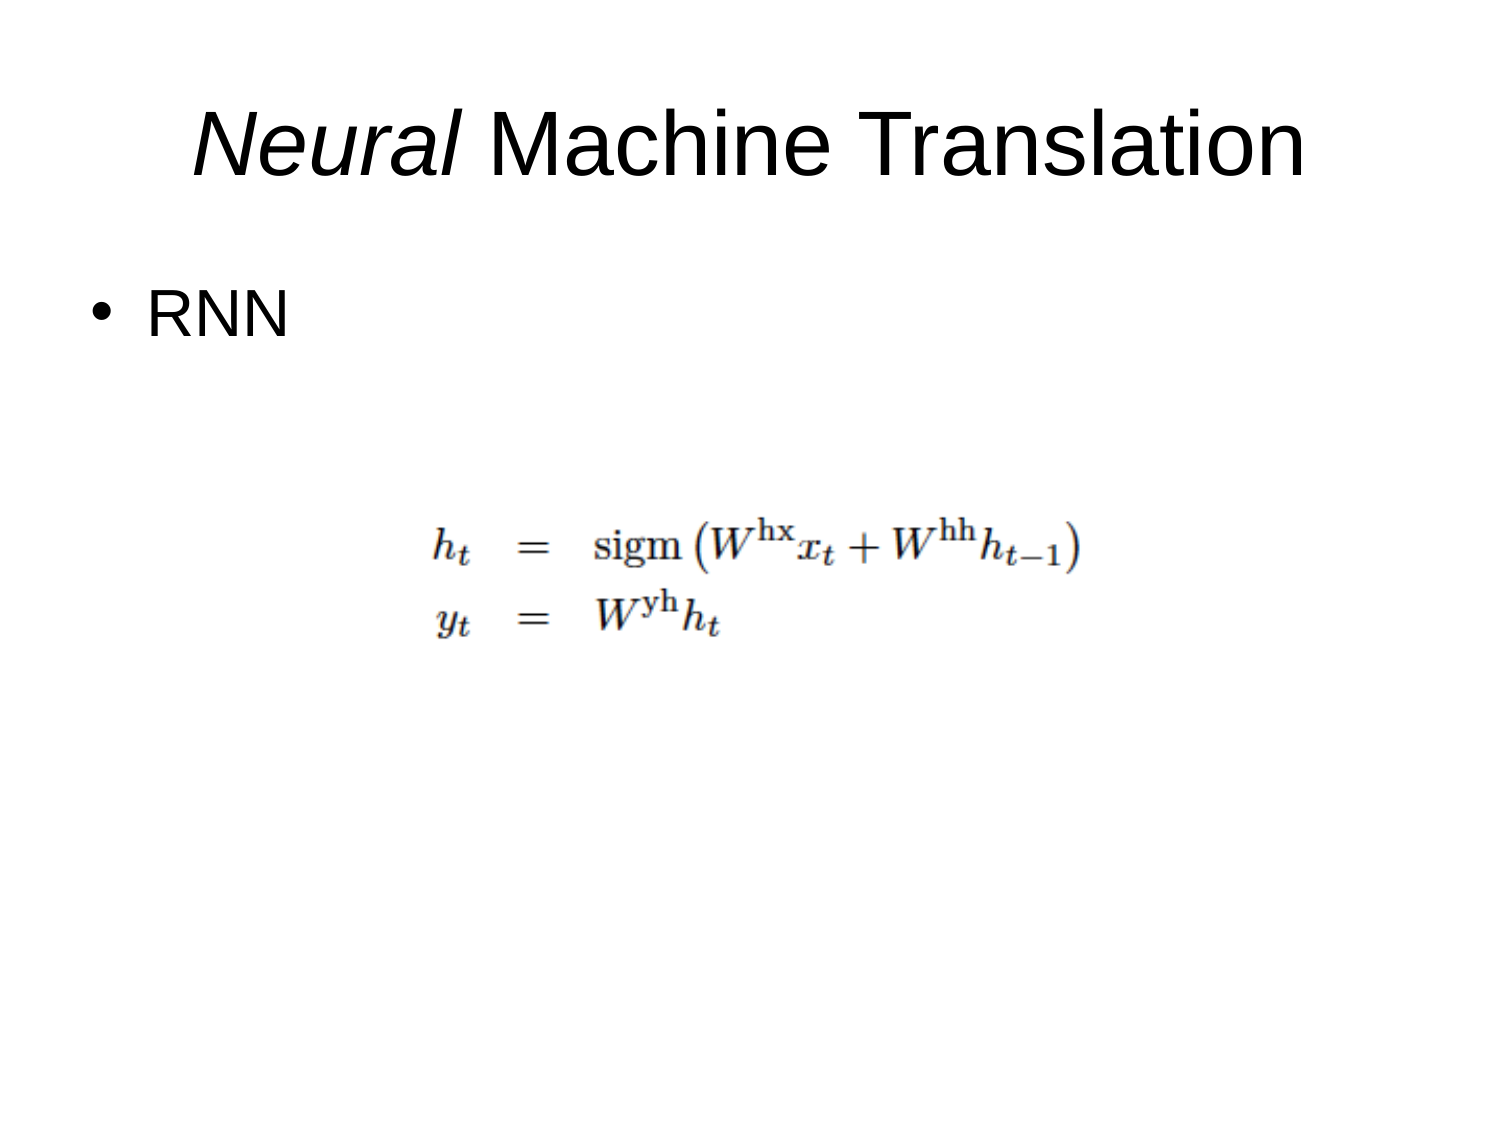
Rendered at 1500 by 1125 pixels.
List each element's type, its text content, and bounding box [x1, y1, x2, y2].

list RNN [75, 262, 1425, 1005]
picture [391, 496, 1109, 660]
title Neural Machine Translation [75, 45, 1425, 233]
